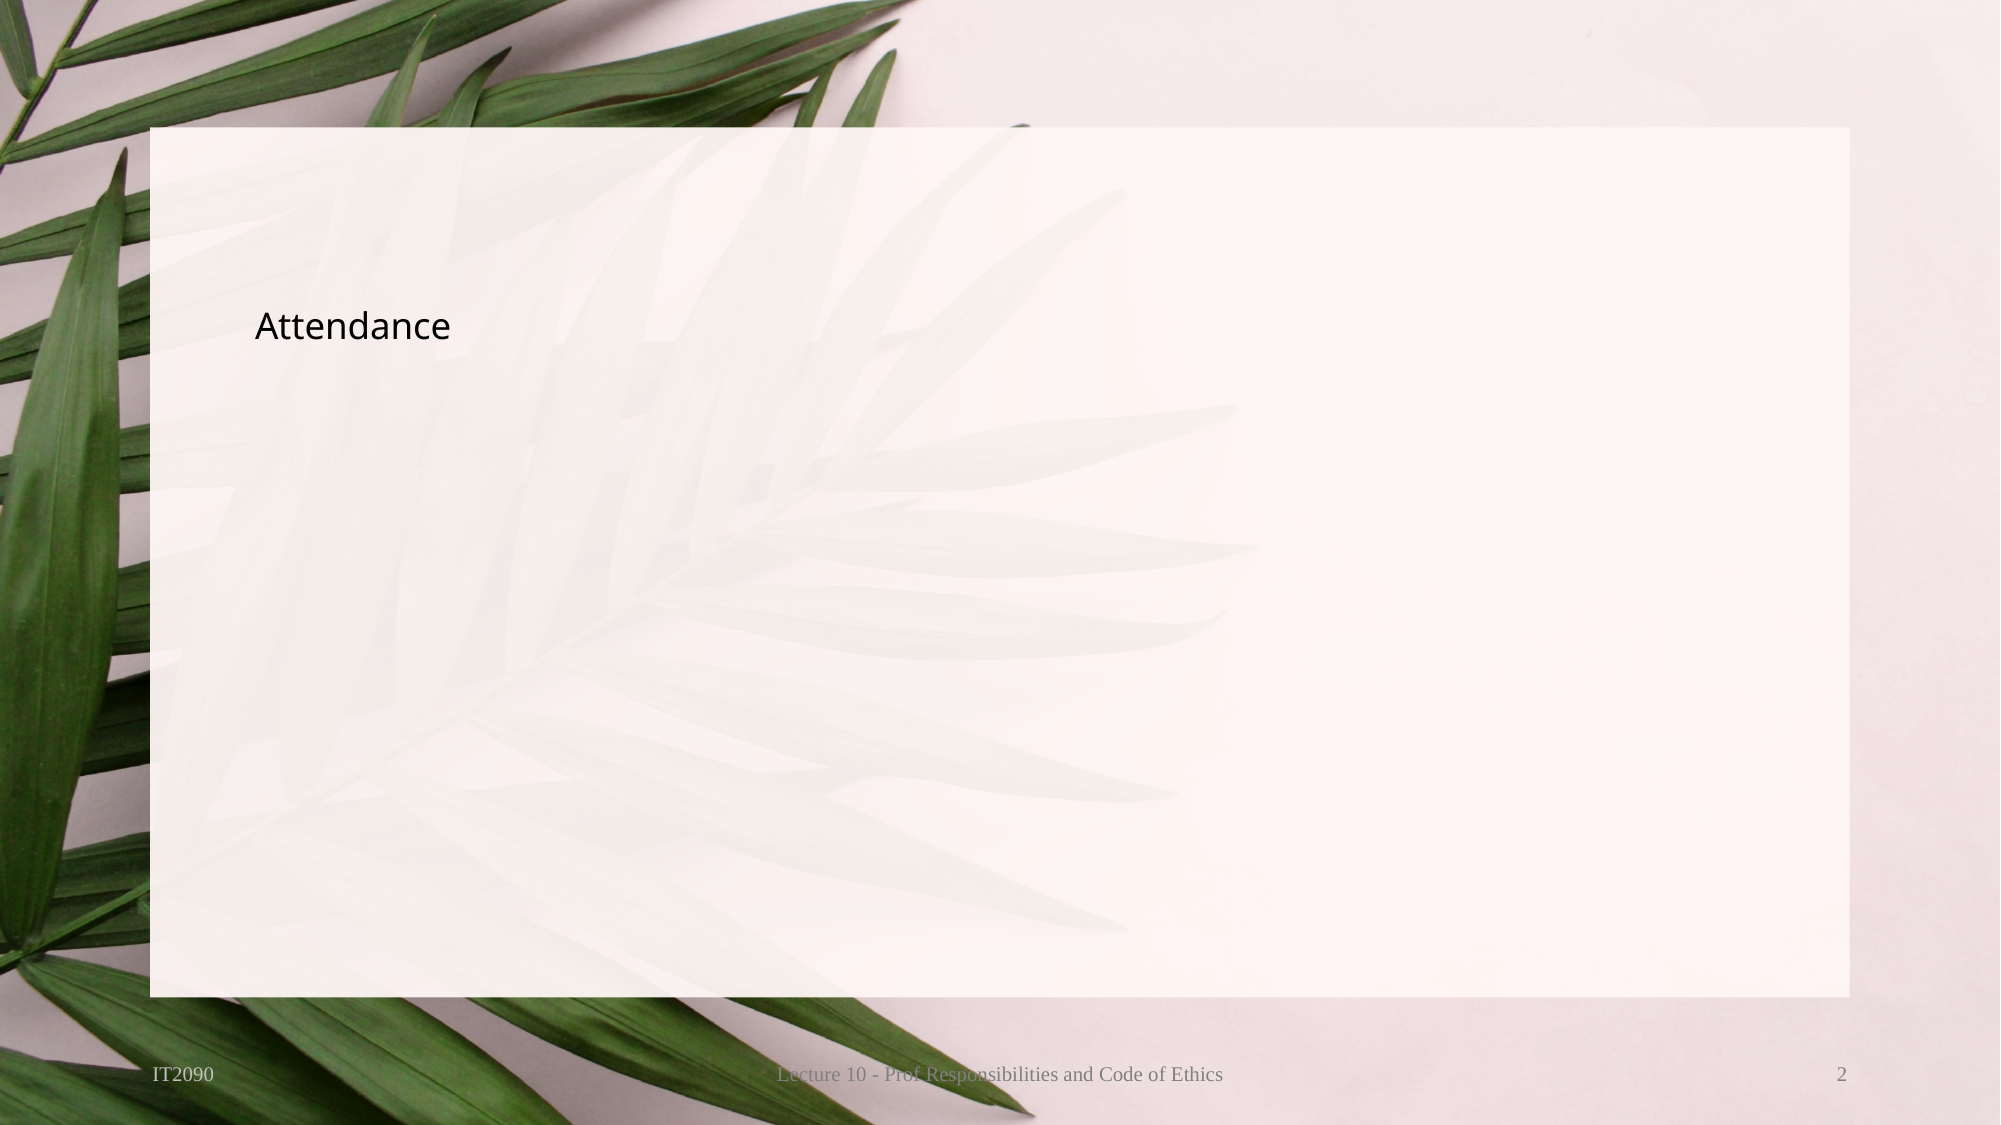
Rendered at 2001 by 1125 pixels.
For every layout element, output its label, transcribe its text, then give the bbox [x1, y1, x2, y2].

title Attendance [240, 299, 911, 438]
slide_number 2 [1412, 1042, 1863, 1103]
picture [0, 0, 2000, 1125]
footer Lecture 10 - Prof Responsibilities and Code of Ethics [662, 1042, 1338, 1103]
slide_number IT2090 [137, 1042, 588, 1103]
